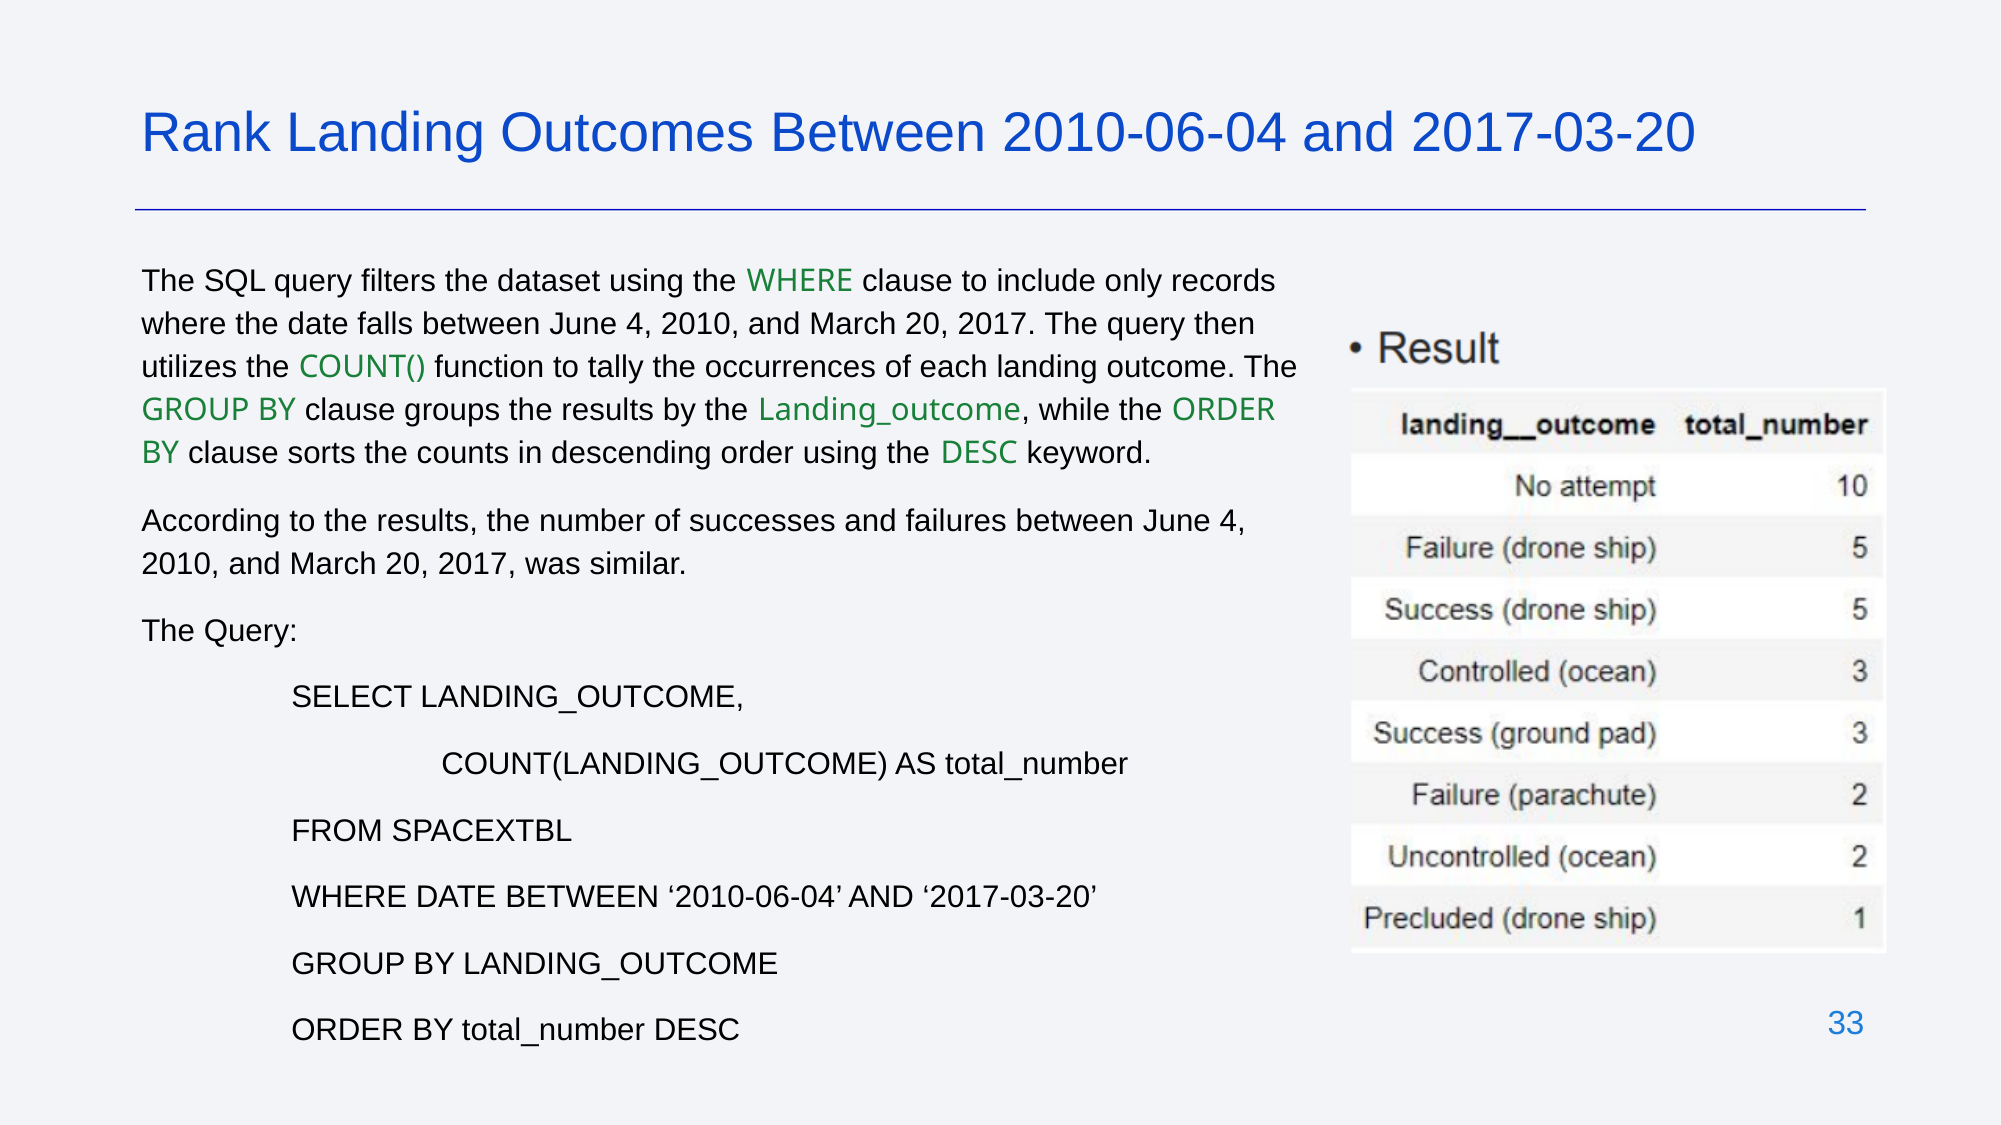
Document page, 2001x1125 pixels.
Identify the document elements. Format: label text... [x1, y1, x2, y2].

list The SQL query filters the dataset using the WHERE clause to include only records where the date falls between June 4, 2010, and March 20, 2017. The query then utilizes the COUNT() function to tally the occurrences of each landing outcome. The GROUP BY clause groups the results by the Landing_outcome, while the ORDER BY clause sorts the counts in descending order using the DESC keyword. According to the results, the number of successes and failures between June 4, 2010, and March 20, 2017, was similar. The Query: SELECT LANDING_OUTCOME, COUNT(LANDING_OUTCOME) AS total_number FROM SPACEXTBL WHERE DATE BETWEEN ‘2010-06-04’ AND ‘2017-03-20’ GROUP BY LANDING_OUTCOME ORDER BY total_number DESC [126, 246, 1322, 1014]
text_box Rank Landing Outcomes Between 2010-06-04 and 2017-03-20 [126, 88, 1852, 179]
picture [0, 0, 2001, 1125]
slide_number ‹#› [1429, 988, 1880, 1055]
